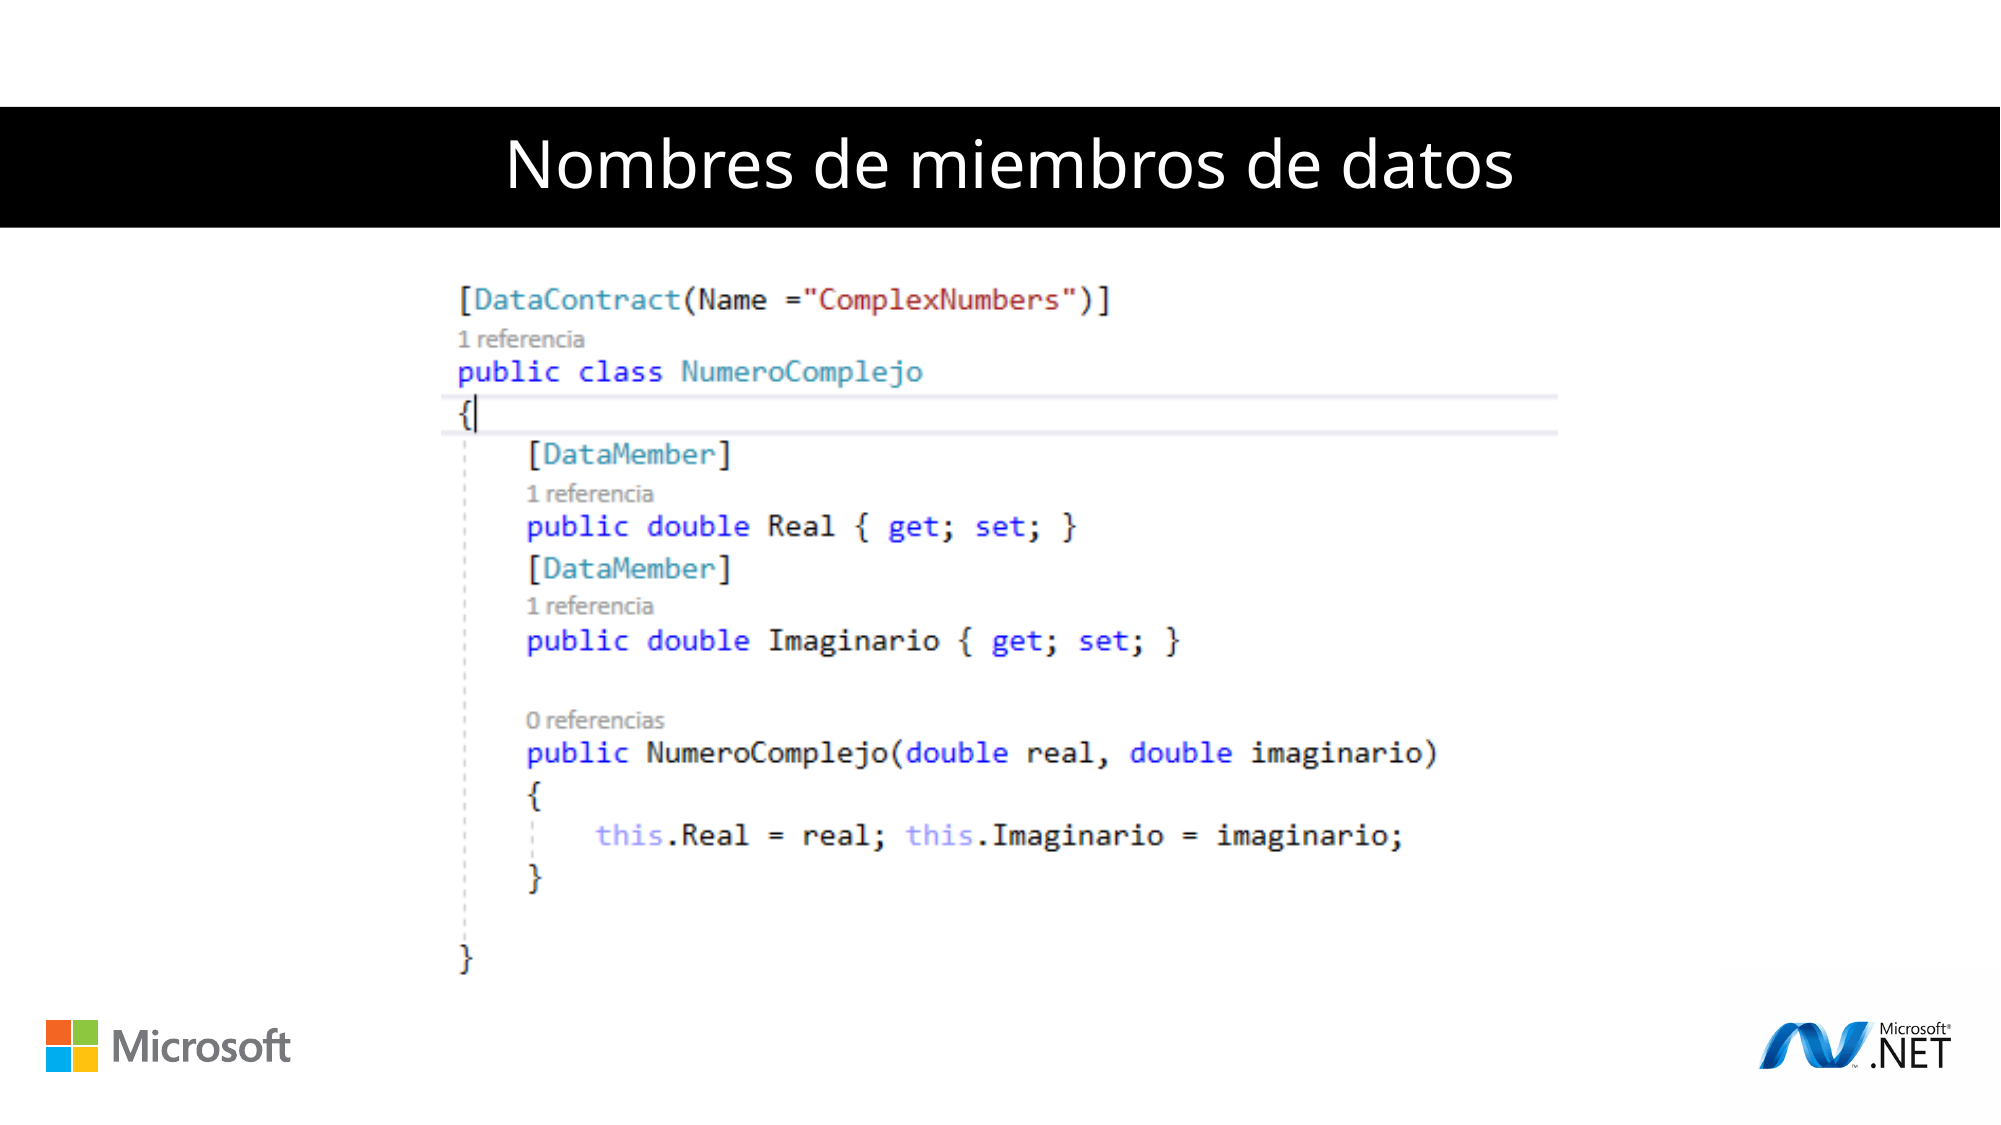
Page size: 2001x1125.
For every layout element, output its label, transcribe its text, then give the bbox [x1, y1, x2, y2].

text_box Nombres de miembros de datos [91, 105, 1931, 228]
picture [1715, 967, 2000, 1125]
picture [441, 274, 1558, 996]
text_box [0, 106, 2000, 229]
